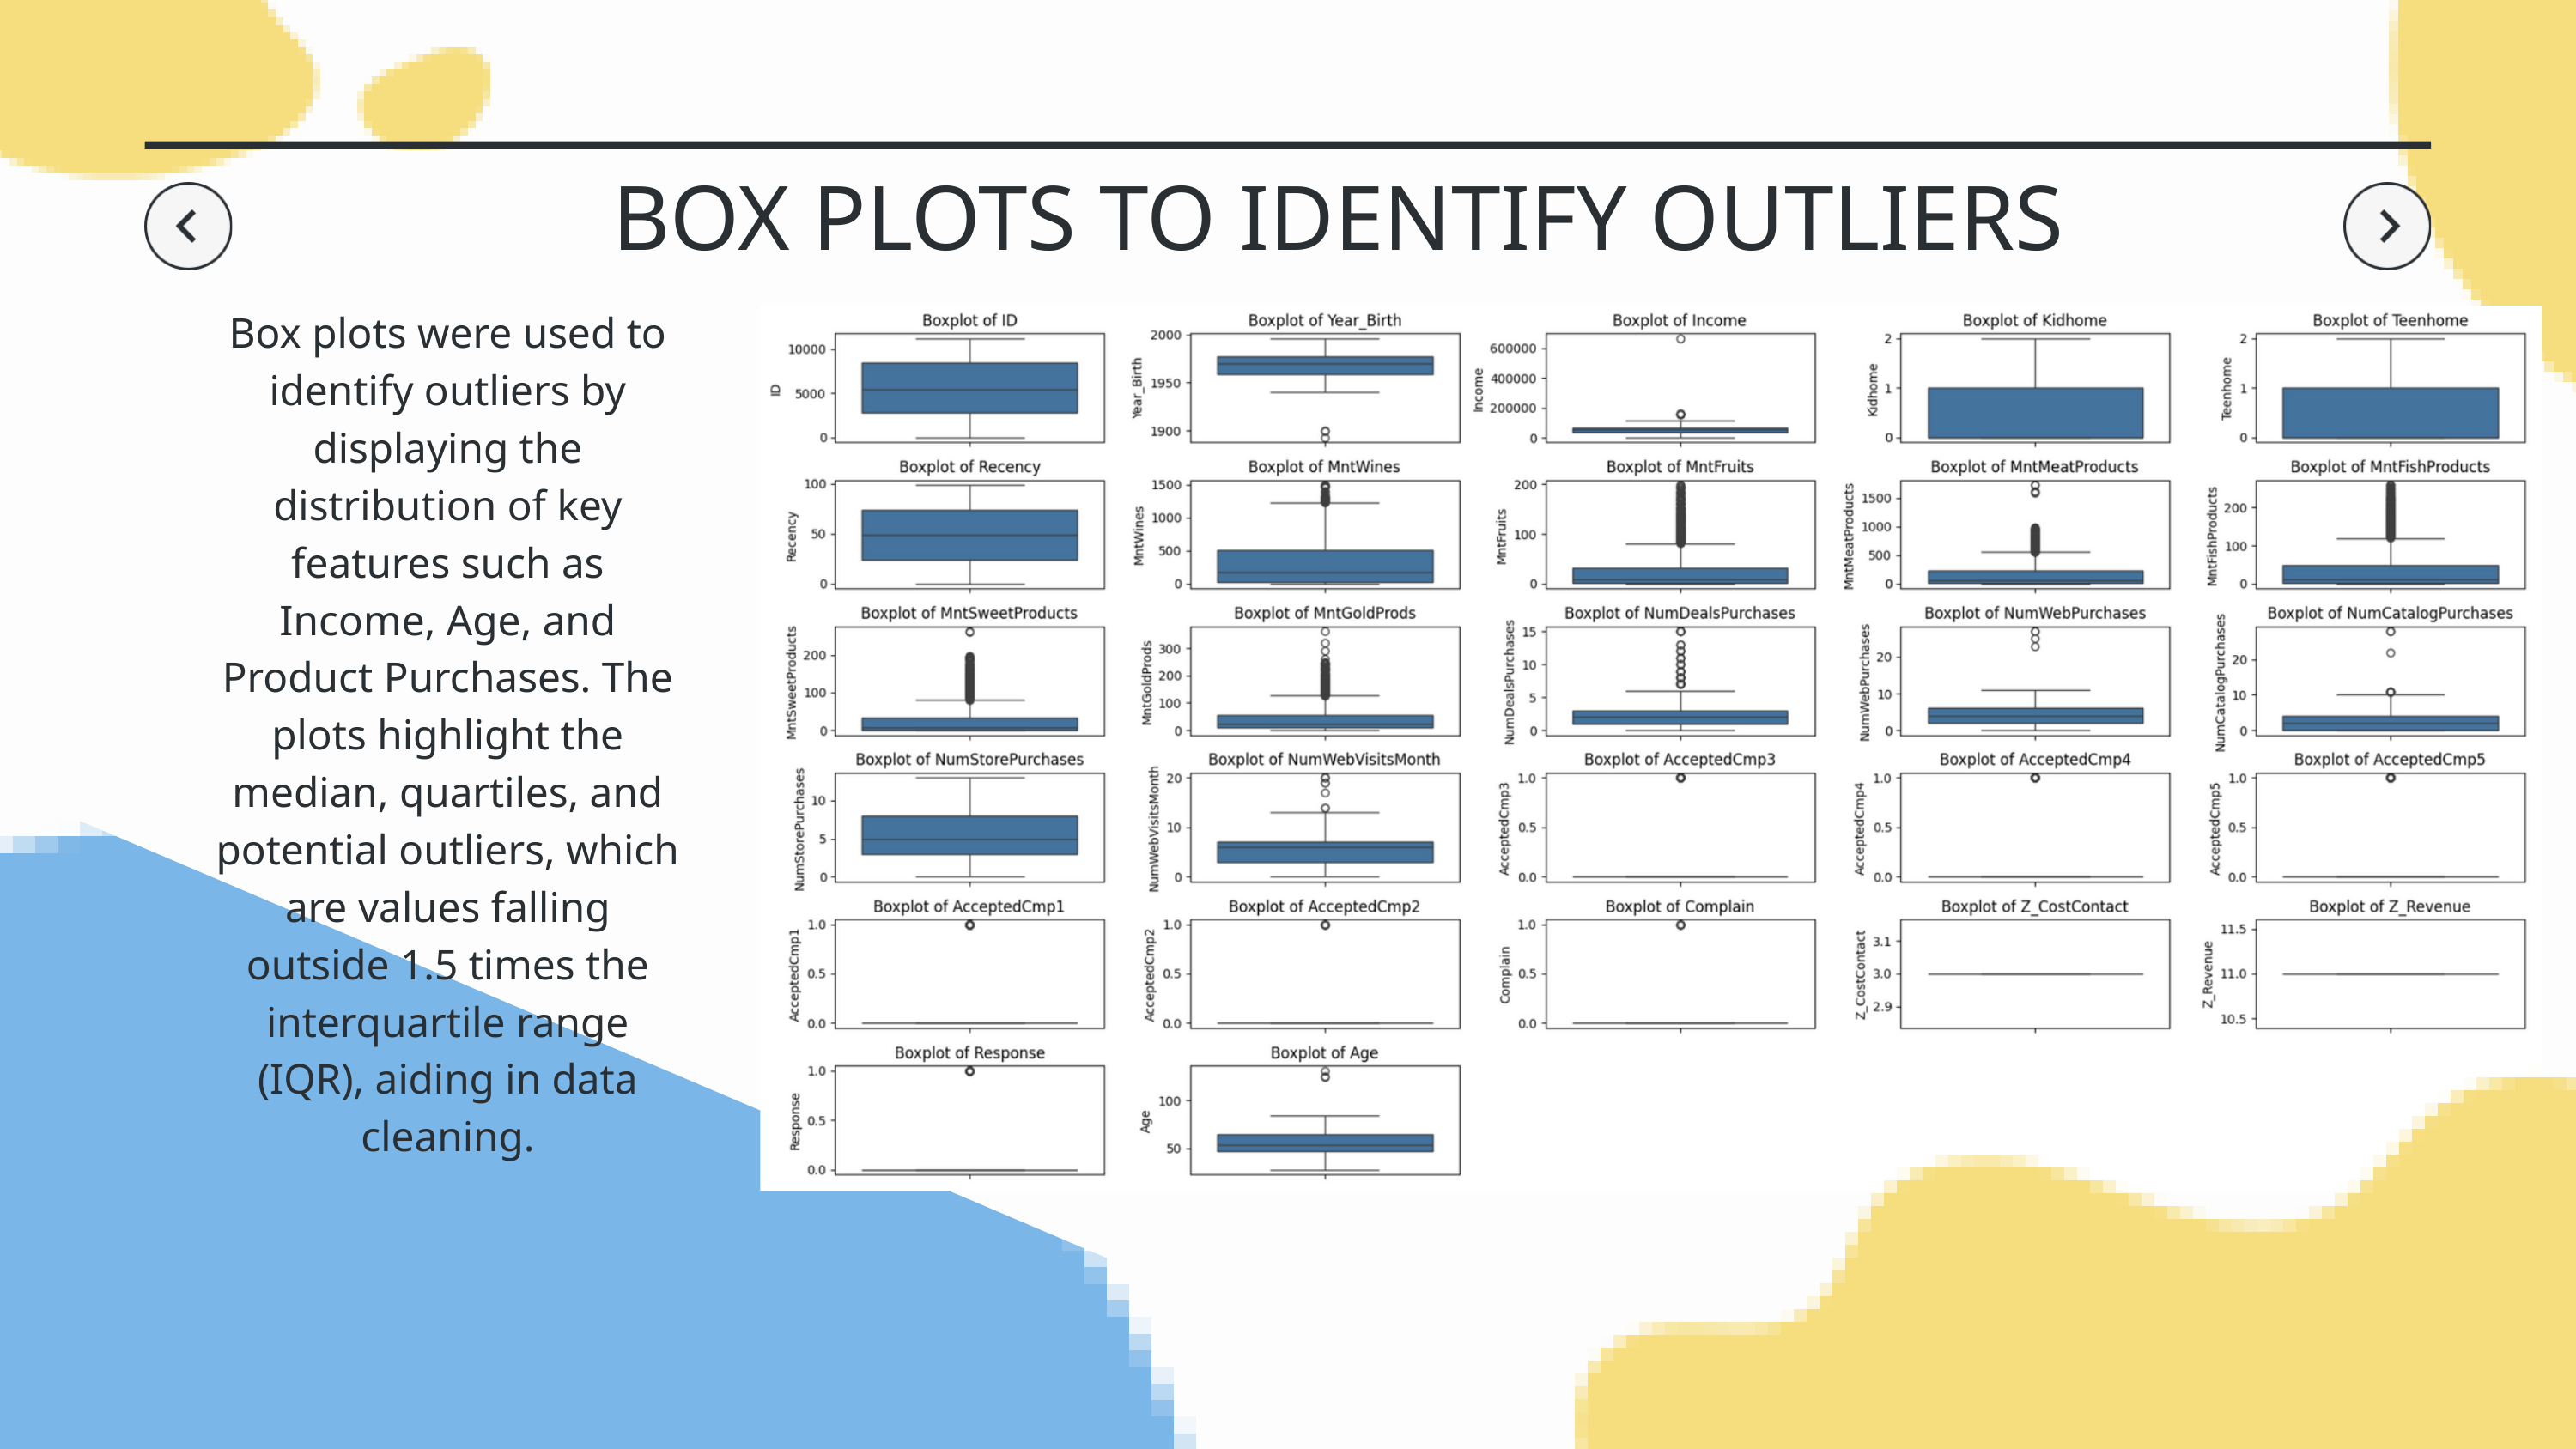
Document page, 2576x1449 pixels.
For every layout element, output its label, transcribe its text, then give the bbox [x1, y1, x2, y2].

text_box Box plots were used to identify outliers by displaying the distribution of key features such as Income, Age, and Product Purchases. The plots highlight the median, quartiles, and potential outliers, which are values falling outside 1.5 times the interquartile range (IQR), aiding in data cleaning. [214, 299, 682, 1161]
text_box [760, 306, 2542, 1191]
text_box [0, 787, 1263, 1449]
text_box [0, 0, 498, 284]
text_box [2202, 0, 2576, 537]
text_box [143, 142, 2432, 270]
text_box [1563, 1065, 2576, 1449]
